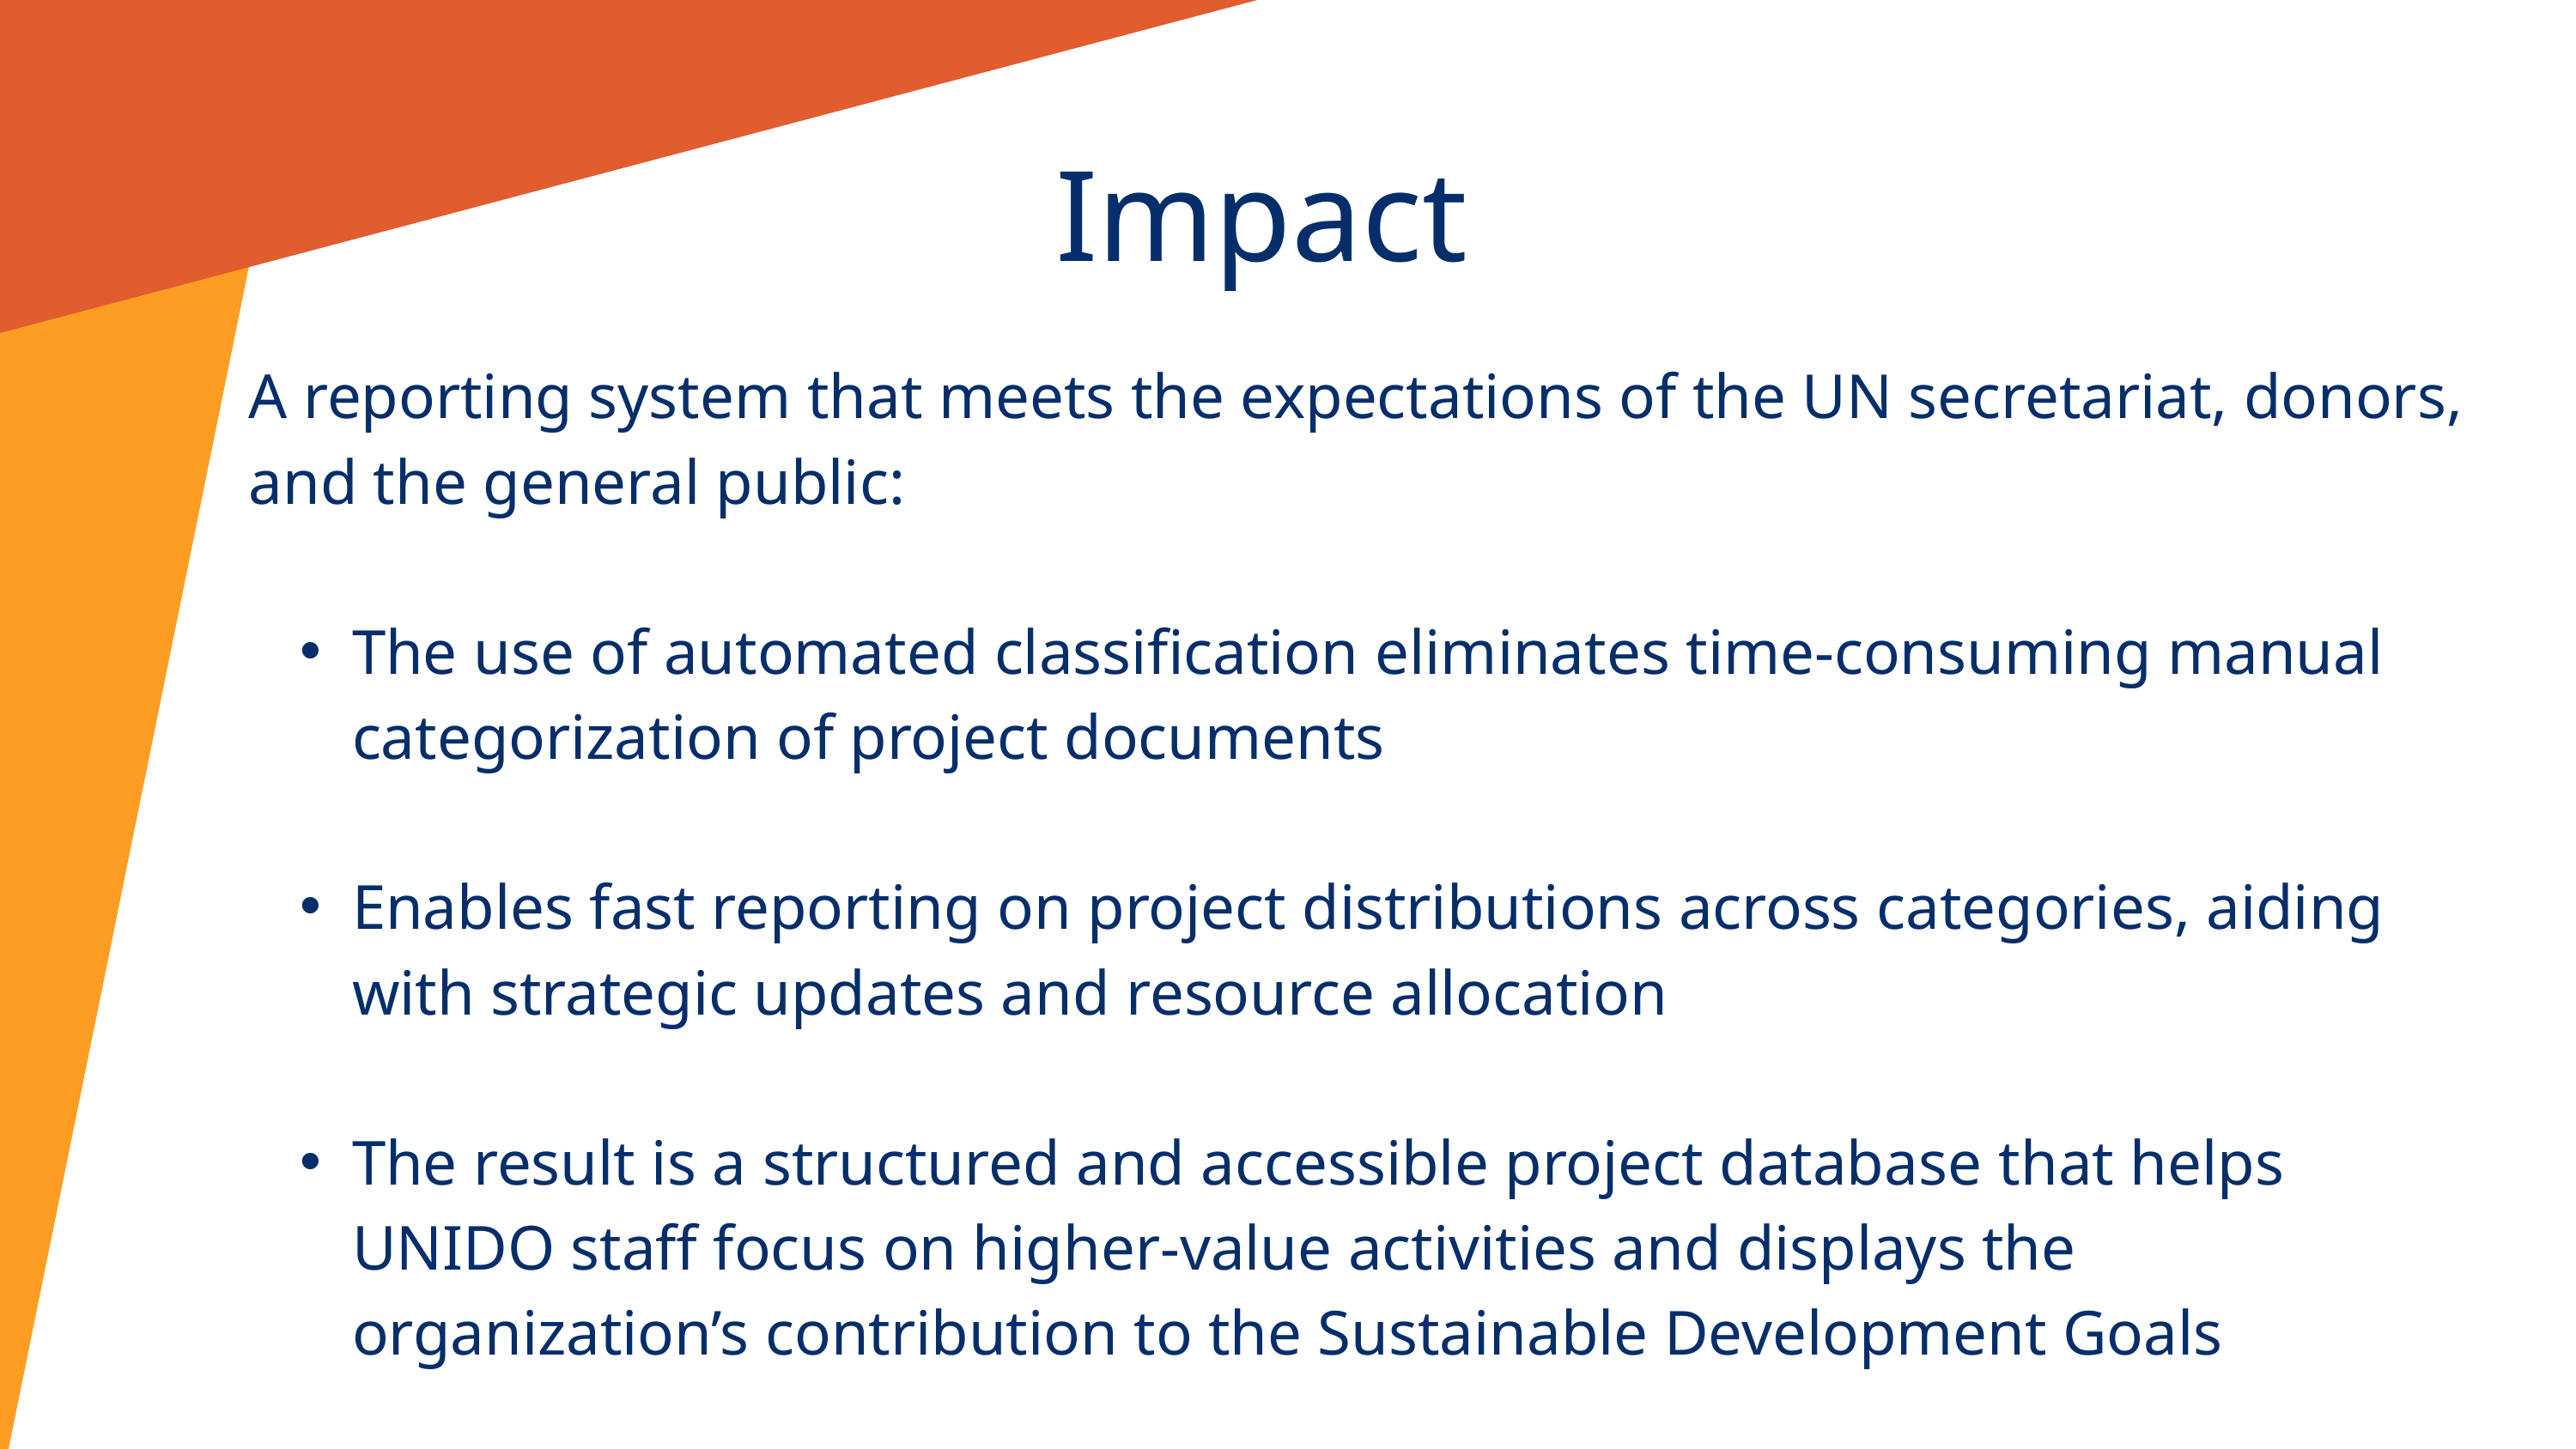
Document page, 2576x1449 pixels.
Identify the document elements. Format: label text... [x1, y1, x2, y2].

text_box A reporting system that meets the expectations of the UN secretariat, donors, and the general public: The use of automated classification eliminates time-consuming manual categorization of project documents Enables fast reporting on project distributions across categories, aiding with strategic updates and resource allocation The result is a structured and accessible project database that helps UNIDO staff focus on higher-value activities and displays the organization’s contribution to the Sustainable Development Goals [248, 345, 2489, 1367]
text_box [0, 268, 249, 1449]
text_box [0, 0, 1258, 333]
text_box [521, 144, 2002, 408]
